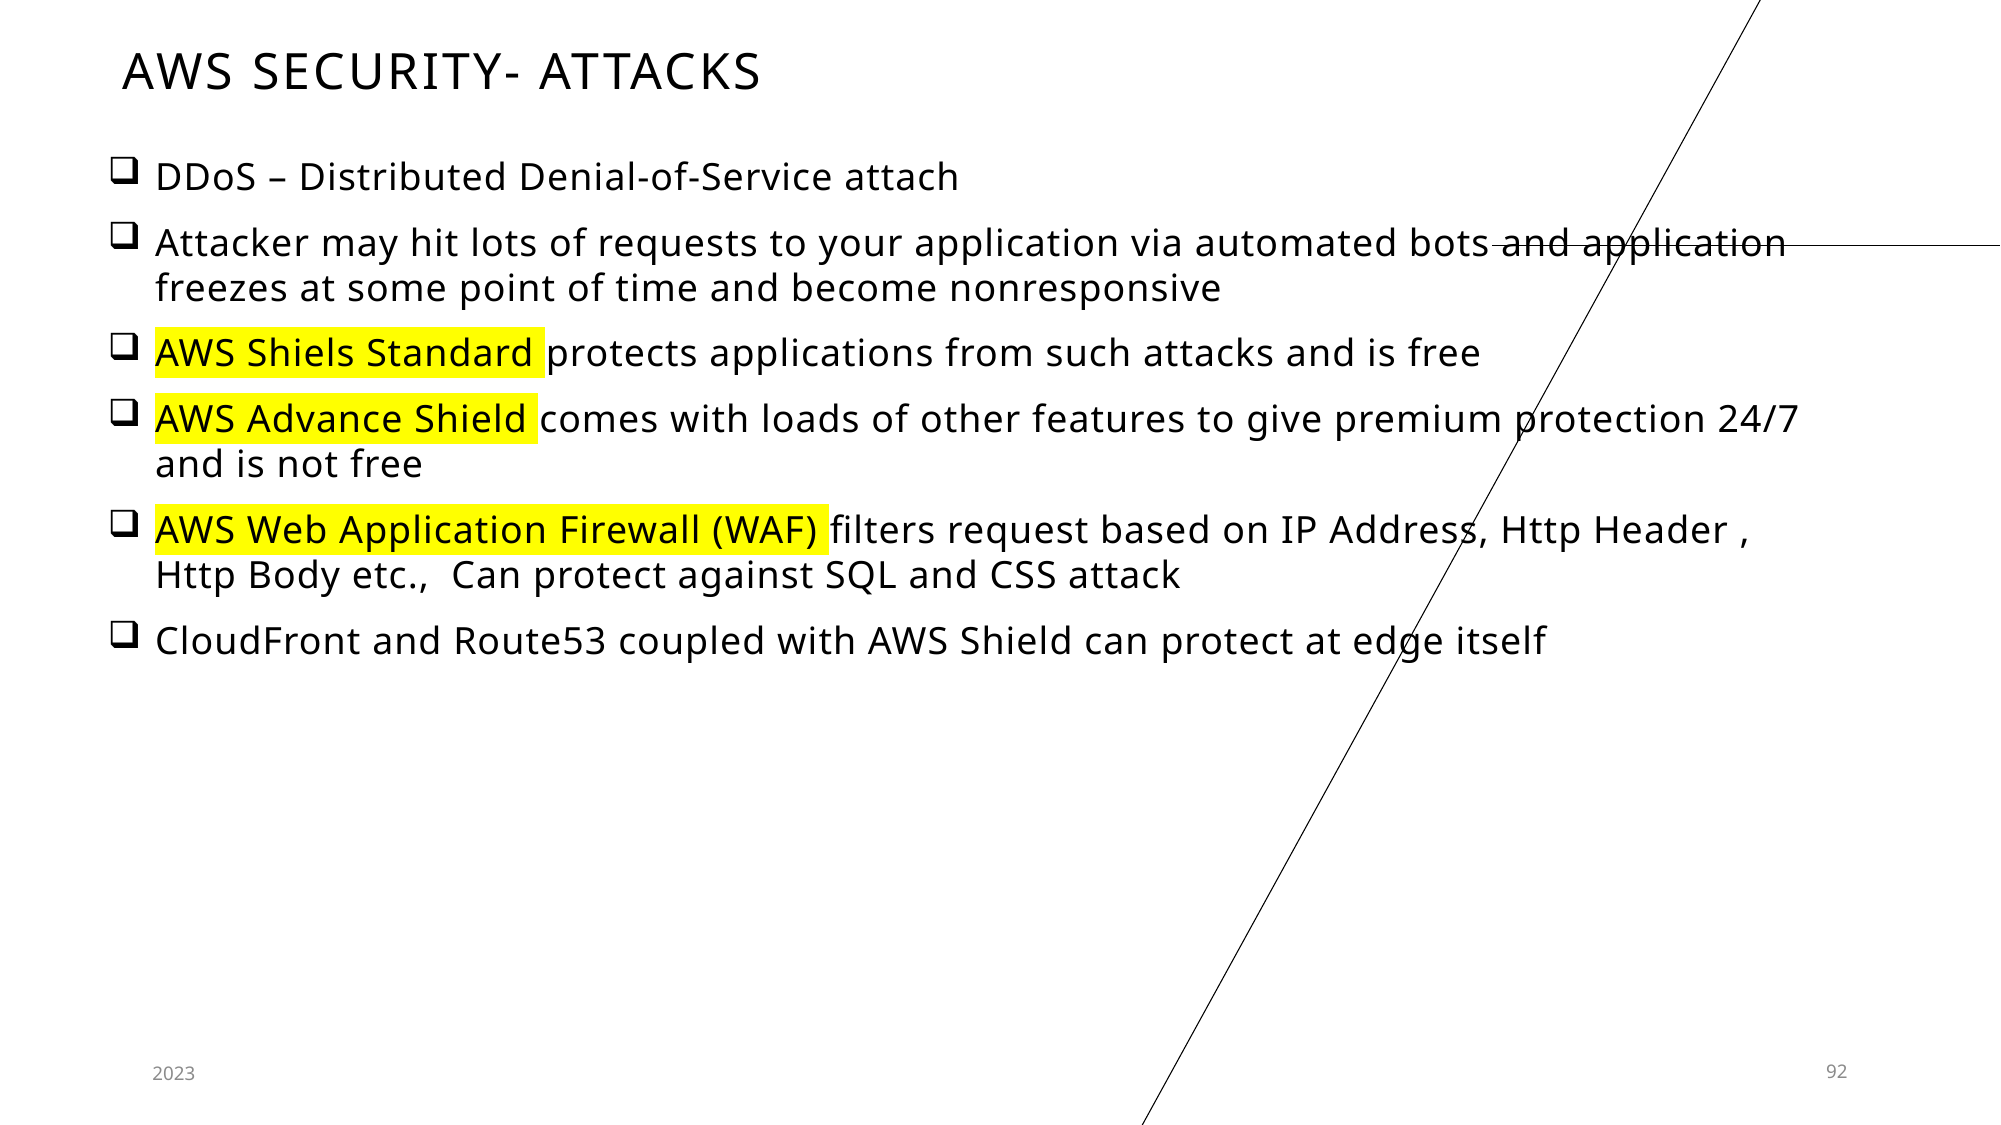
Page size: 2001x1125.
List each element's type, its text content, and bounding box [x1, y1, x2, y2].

slide_number 92 [1412, 1042, 1863, 1103]
list DDoS – Distributed Denial-of-Service attach Attacker may hit lots of requests to your application via automated bots and application freezes at some point of time and become nonresponsive AWS Shiels Standard protects applications from such attacks and is free AWS Advance Shield comes with loads of other features to give premium protection 24/7 and is not free AWS Web Application Firewall (WAF) filters request based on IP Address, Http Header , Http Body etc., Can protect against SQL and CSS attack CloudFront and Route53 coupled with AWS Shield can protect at edge itself [93, 145, 1848, 945]
slide_number 2023 [137, 1042, 338, 1103]
title AWS Security- Attacks [108, 23, 1445, 108]
